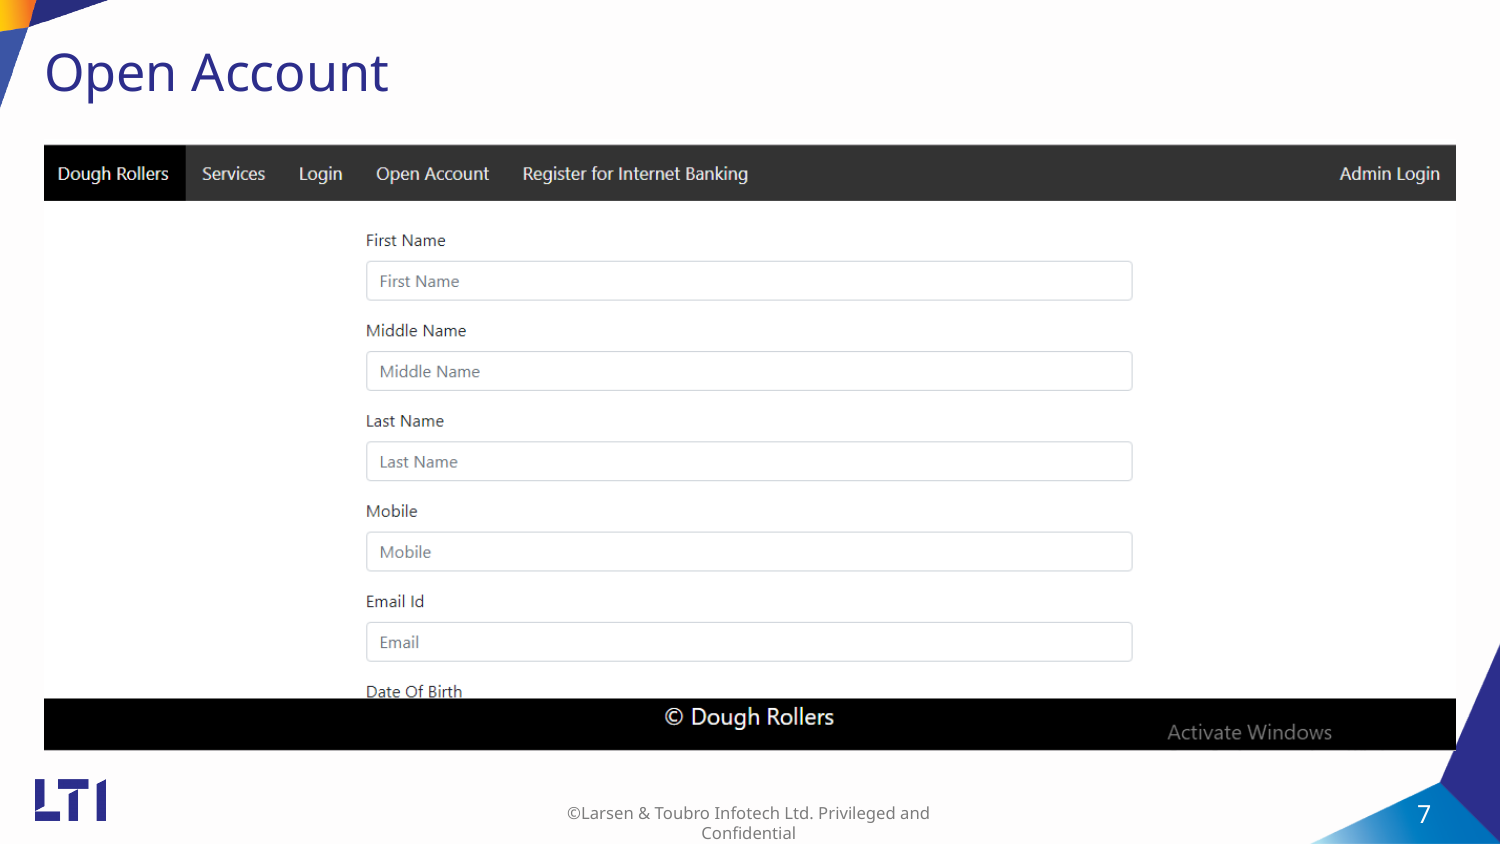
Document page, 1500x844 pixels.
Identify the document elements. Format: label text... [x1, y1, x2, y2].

title Open Account [43, 38, 1362, 104]
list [44, 138, 1456, 752]
picture [0, 0, 109, 110]
picture [1288, 640, 1500, 844]
picture [35, 779, 106, 821]
